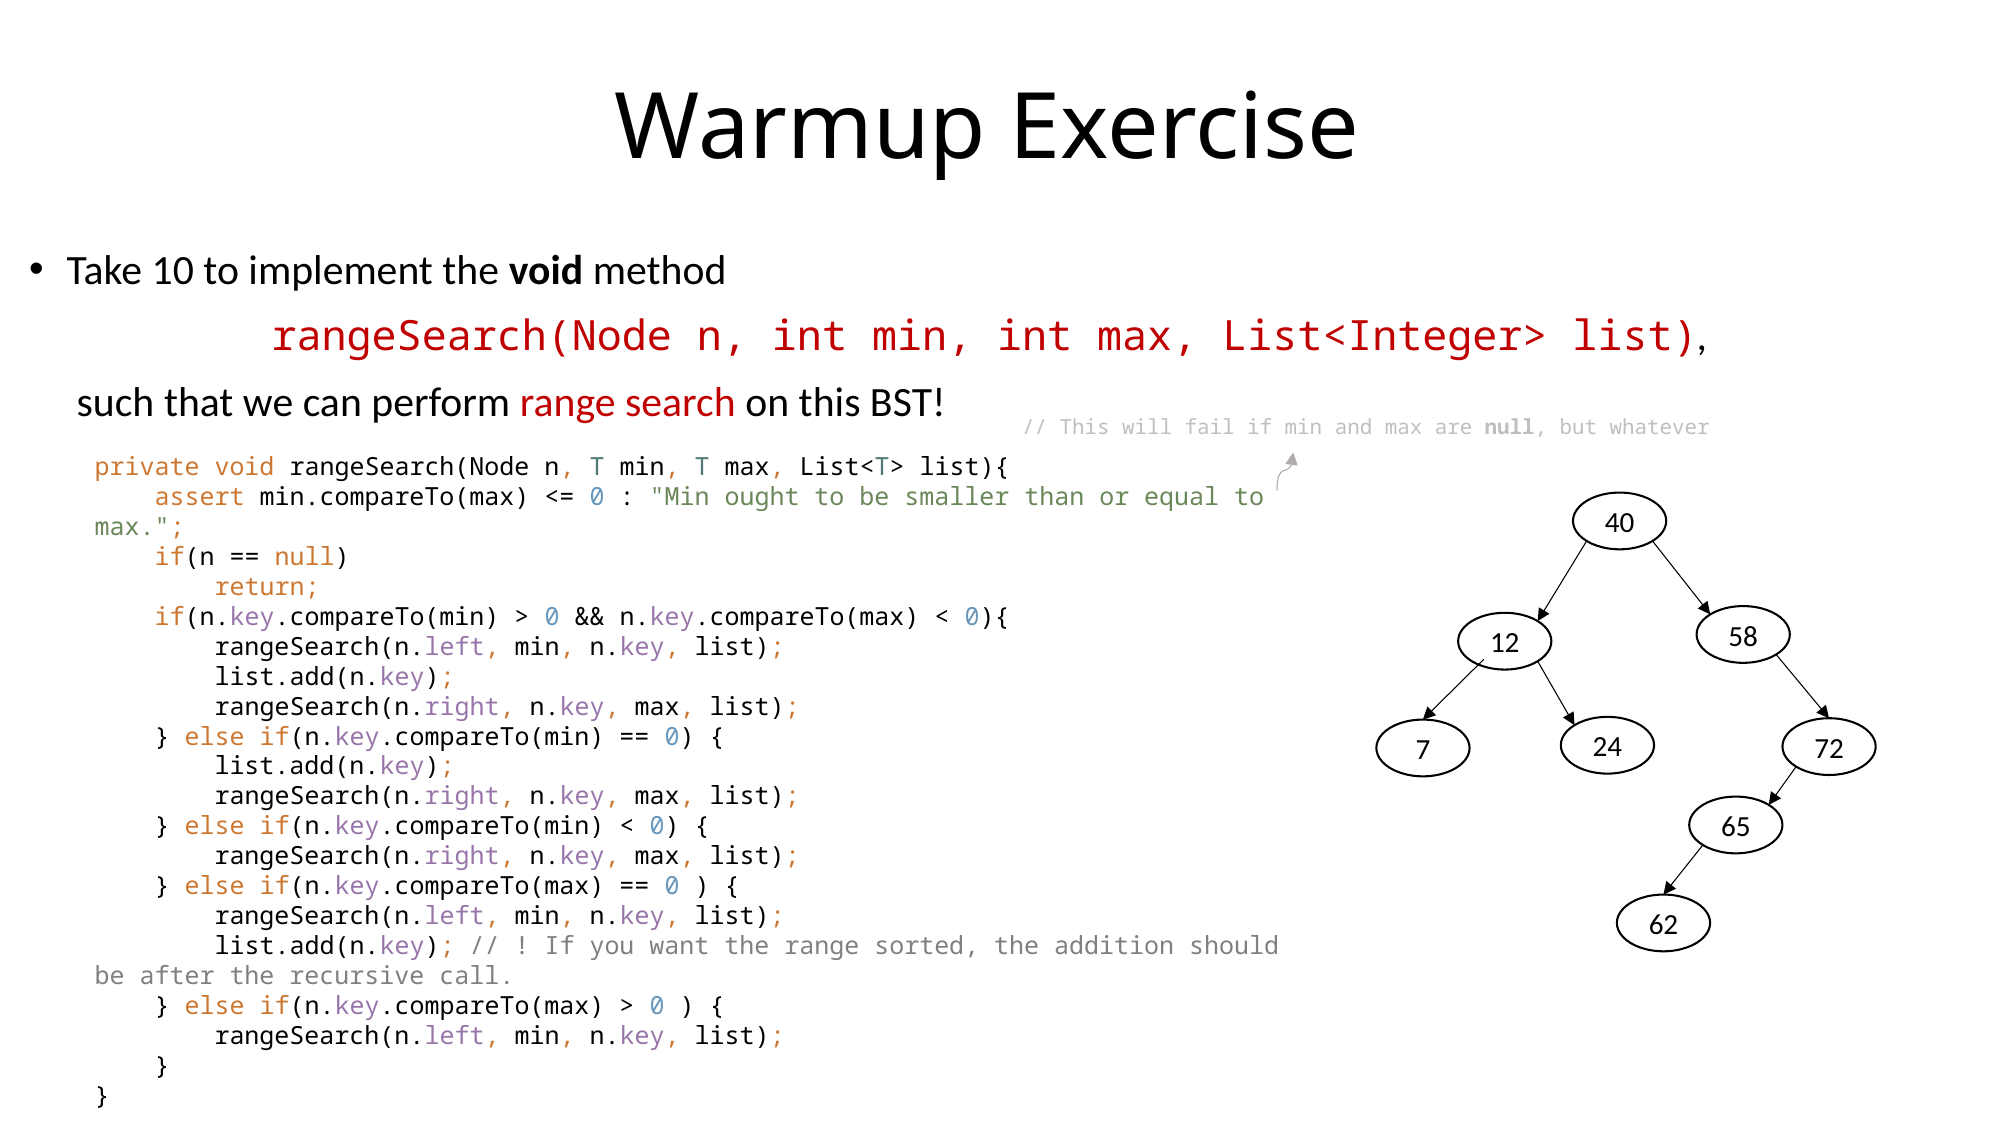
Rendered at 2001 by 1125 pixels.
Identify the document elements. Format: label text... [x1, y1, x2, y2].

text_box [1768, 766, 1796, 805]
text_box 40 [1571, 491, 1668, 551]
text_box 24 [1559, 715, 1656, 775]
list Take 10 to implement the void method rangeSearch(Node n, int min, int max, List<Integer> list), such that we can perform range search on this BST! [14, 240, 1975, 1125]
text_box 12 [1457, 611, 1553, 671]
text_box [1422, 659, 1484, 720]
text_box 72 [1781, 717, 1877, 777]
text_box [1537, 540, 1587, 622]
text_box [1537, 661, 1575, 726]
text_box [1652, 540, 1711, 615]
title Warmup Exercise [166, 37, 1809, 221]
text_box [1663, 845, 1703, 895]
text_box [1776, 654, 1830, 719]
text_box 7 [1375, 718, 1471, 778]
text_box private void rangeSearch(Node n, T min, T max, List<T> list){ assert min.compareTo(max) <= 0 : "Min ought to be smaller than or equal to max."; if(n == null) return; if(n.key.compareTo(min) > 0 && n.key.compareTo(max) < 0){ rangeSearch(n.left, min, n.key, list); list.add(n.key); rangeSearch(n.right, n.key, max, list); } else if(n.key.compareTo(min) == 0) { list.add(n.key); rangeSearch(n.right, n.key, max, list); } else if(n.key.compareTo(min) < 0) { rangeSearch(n.right, n.key, max, list); } else if(n.key.compareTo(max) == 0 ) { rangeSearch(n.left, min, n.key, list); list.add(n.key); // ! If you want the range sorted, the addition should be after the recursive call. } else if(n.key.compareTo(max) > 0 ) { rangeSearch(n.left, min, n.key, list); } } [79, 443, 1311, 1117]
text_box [1265, 463, 1305, 480]
text_box // This will fail if min and max are null, but whatever [1007, 406, 2000, 447]
text_box 65 [1688, 795, 1784, 855]
text_box 58 [1695, 605, 1791, 664]
text_box 62 [1615, 893, 1712, 953]
